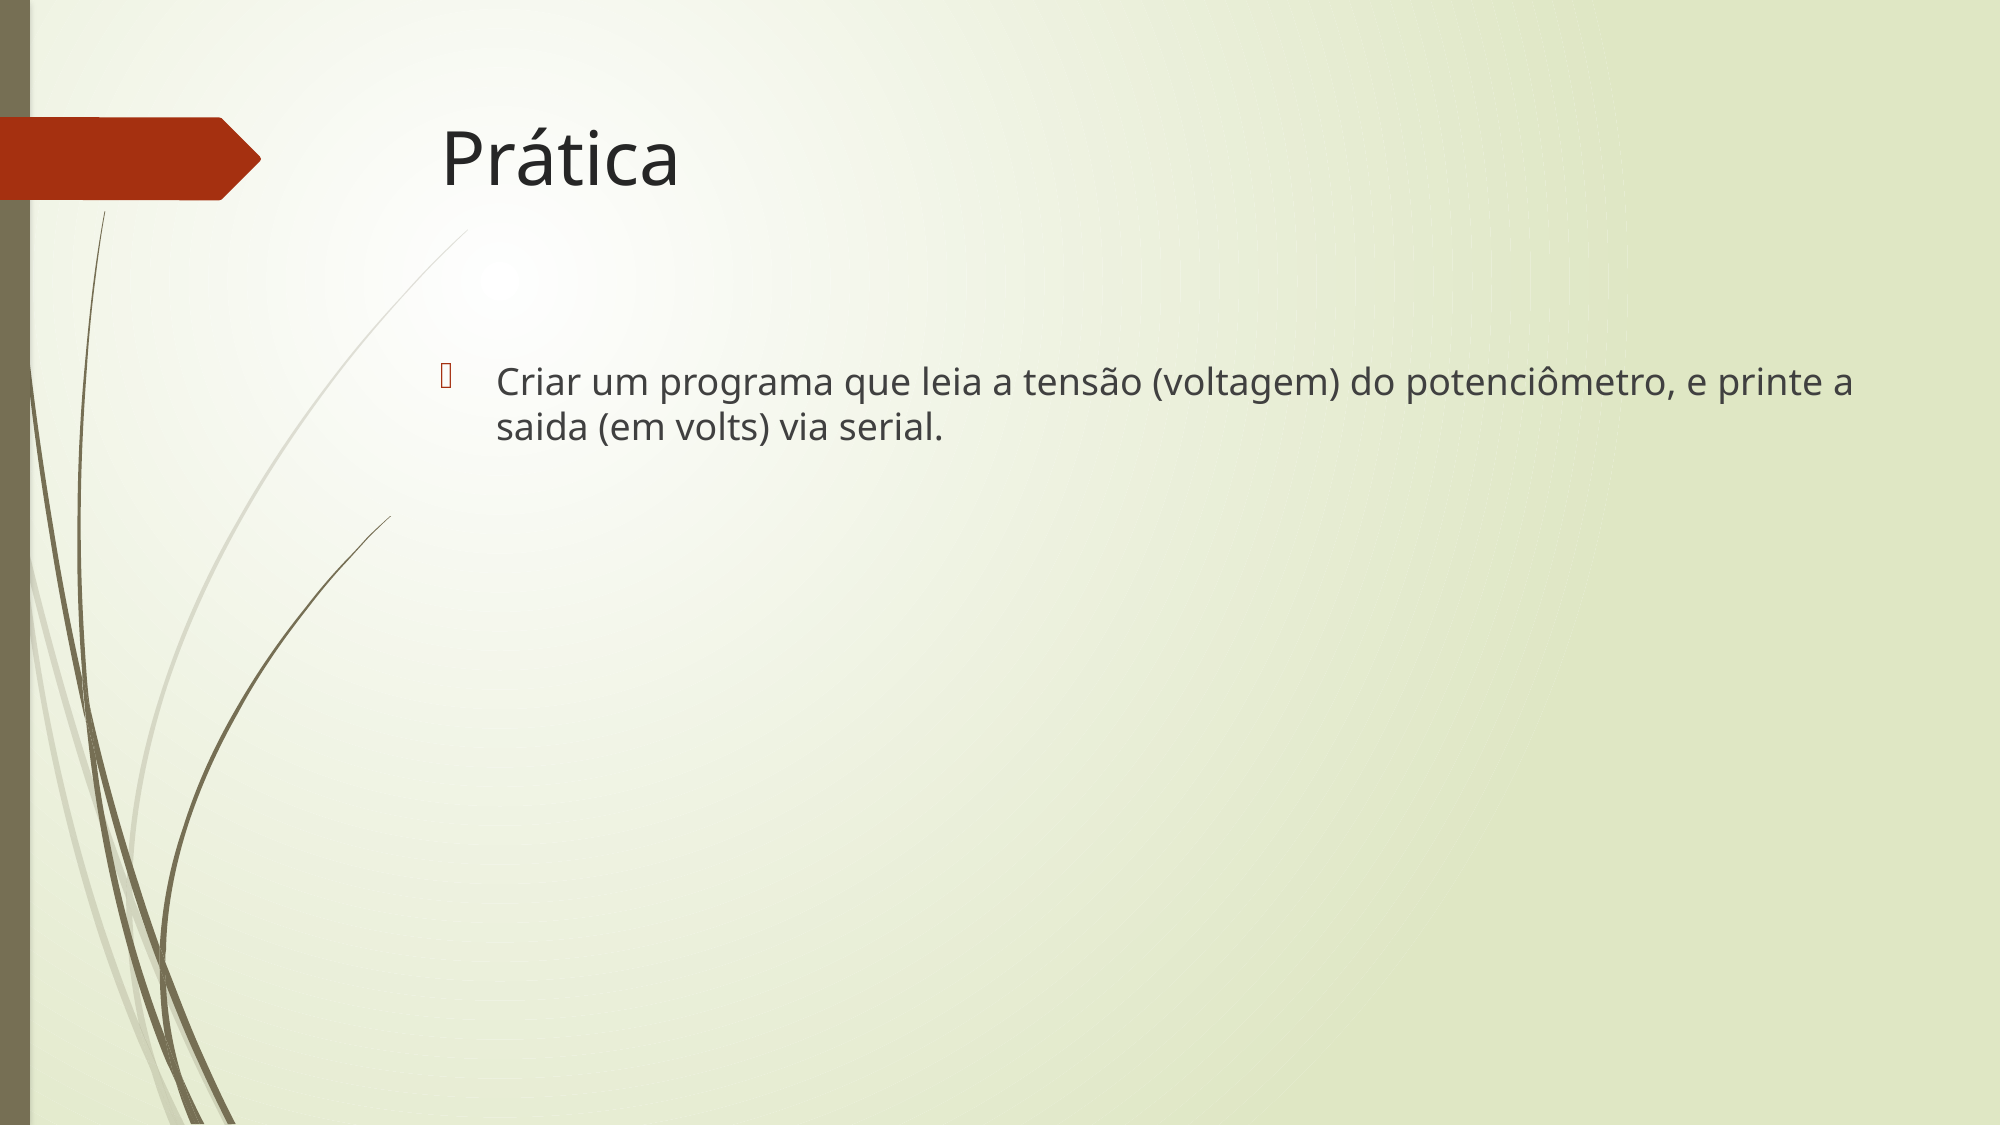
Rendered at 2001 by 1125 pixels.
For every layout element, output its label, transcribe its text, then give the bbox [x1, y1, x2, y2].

title Prática [425, 102, 1888, 313]
list Criar um programa que leia a tensão (voltagem) do potenciômetro, e printe a saida (em volts) via serial. [424, 350, 1888, 970]
